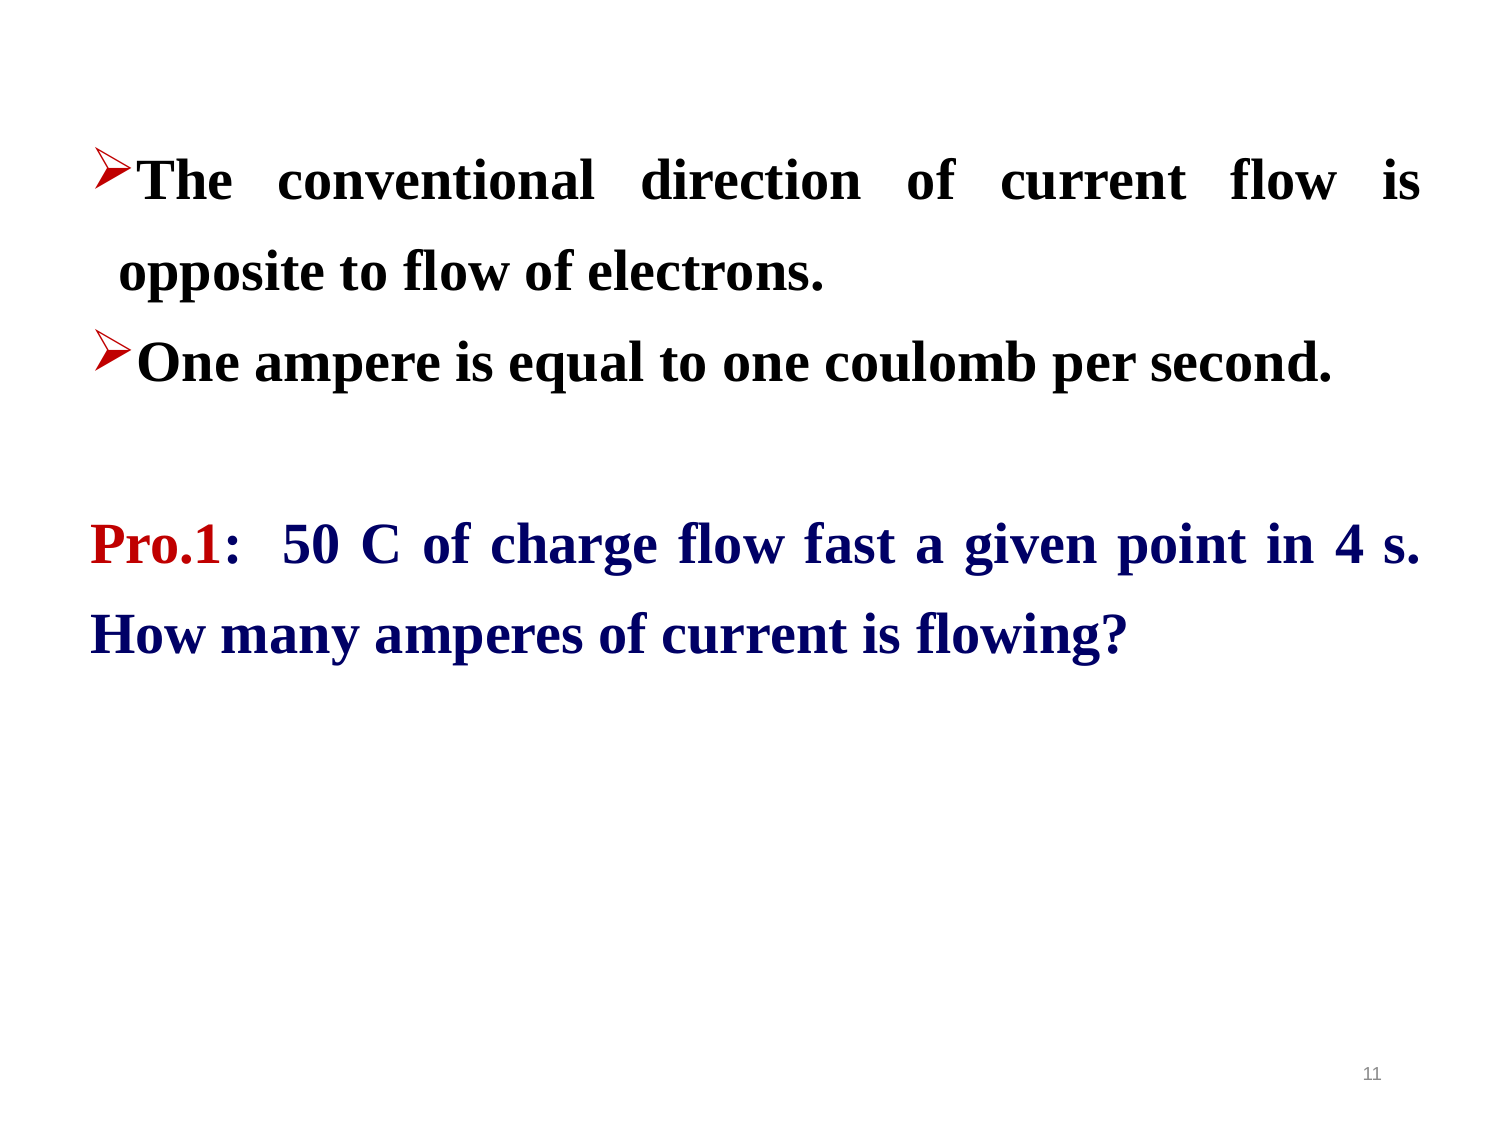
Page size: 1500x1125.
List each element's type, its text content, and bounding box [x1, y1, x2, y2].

slide_number 11 [1059, 1042, 1397, 1103]
list The conventional direction of current flow is opposite to flow of electrons. One ampere is equal to one coulomb per second. Pro.1: 50 C of charge flow fast a given point in 4 s. How many amperes of current is flowing? [75, 112, 1438, 938]
